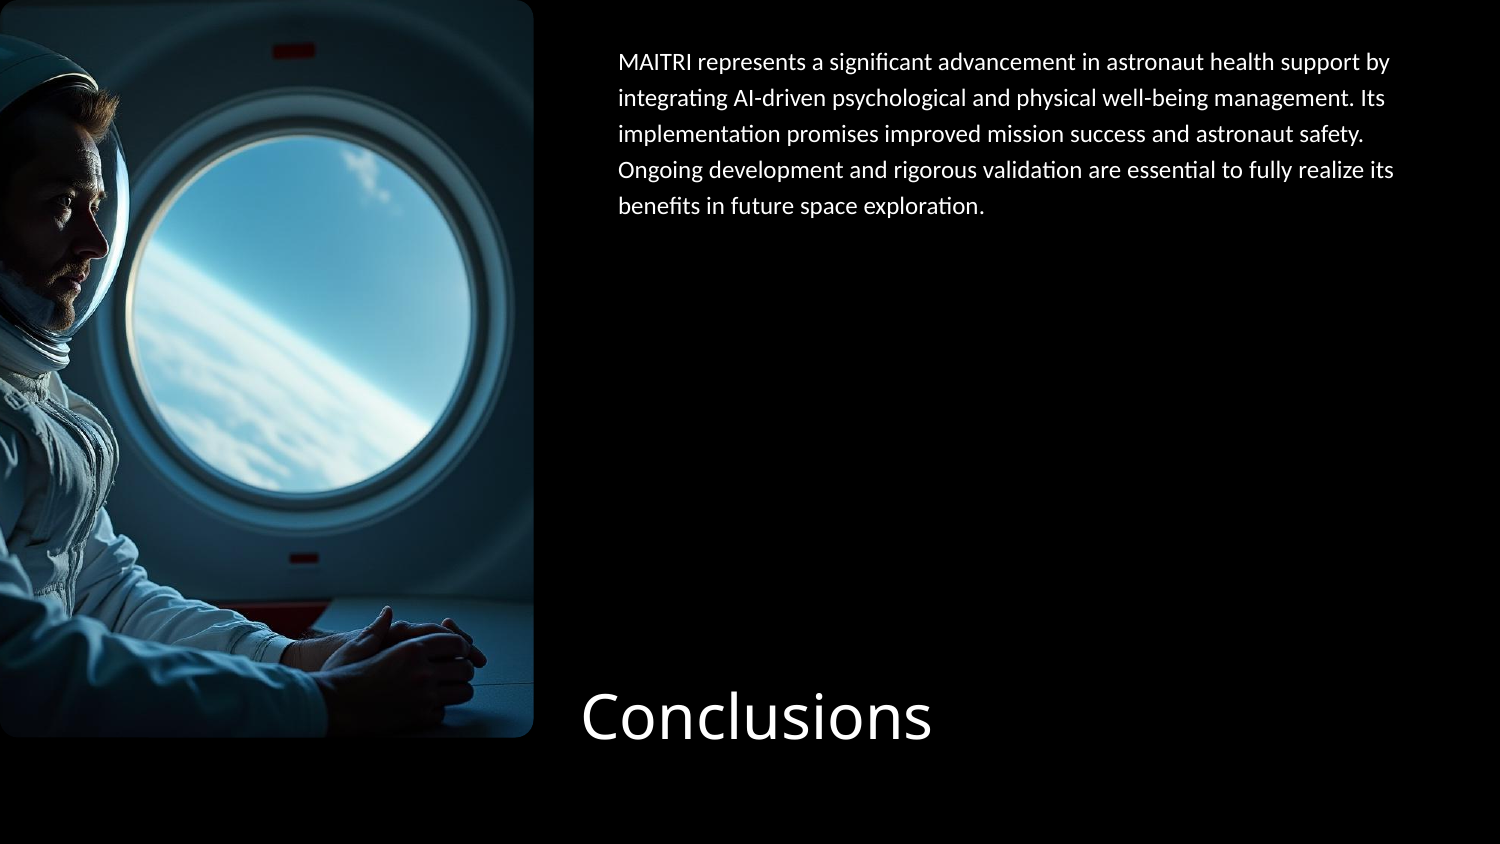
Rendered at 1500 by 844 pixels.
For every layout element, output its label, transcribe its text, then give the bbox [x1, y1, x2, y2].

subtitle MAITRI represents a significant advancement in astronaut health support by integrating AI-driven psychological and physical well-being management. Its implementation promises improved mission success and astronaut safety. Ongoing development and rigorous validation are essential to fully realize its benefits in future space exploration. [565, 24, 1463, 502]
title Conclusions [565, 521, 1463, 768]
text_box [0, 0, 534, 738]
